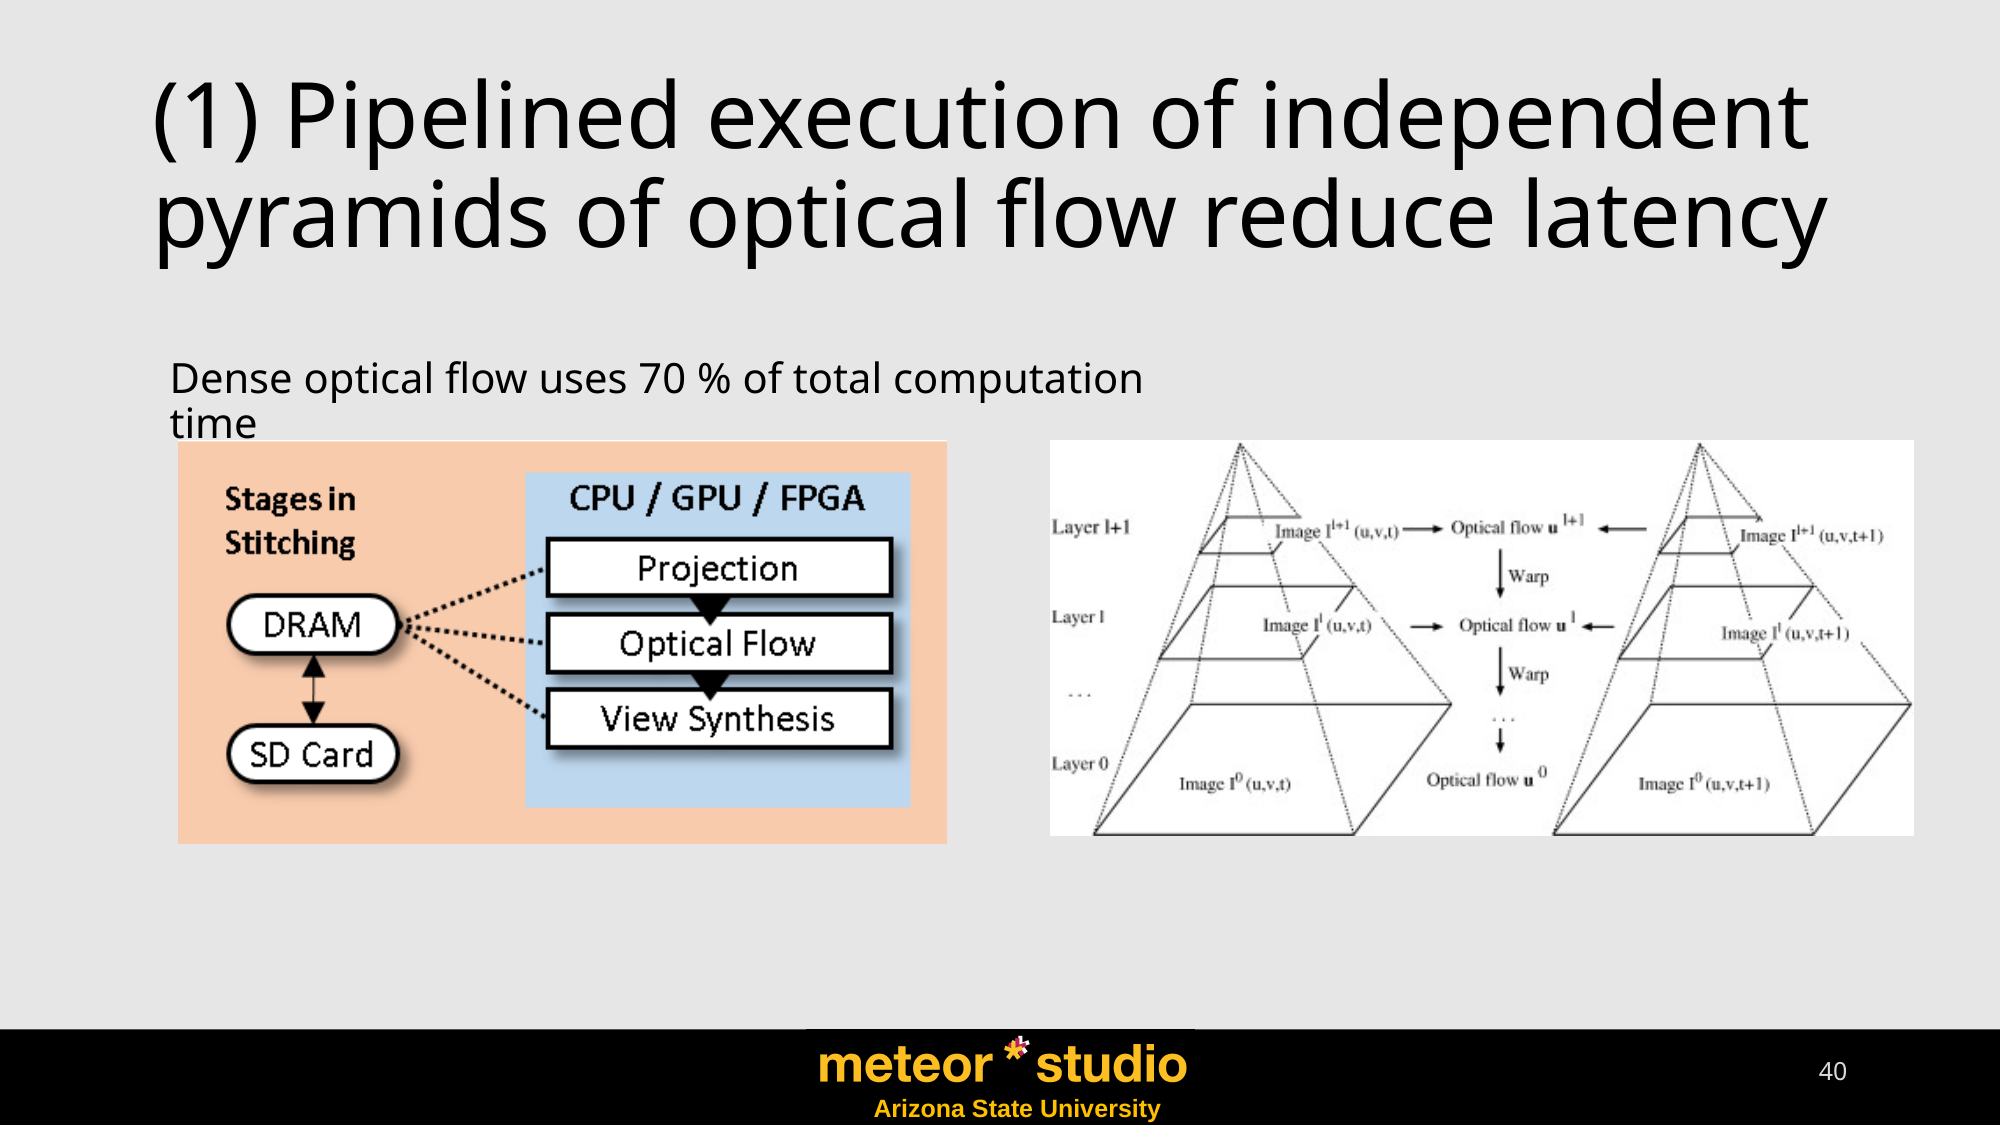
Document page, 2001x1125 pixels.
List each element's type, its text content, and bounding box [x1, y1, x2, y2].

slide_number 40 [1412, 1042, 1863, 1103]
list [1049, 440, 1914, 836]
title (1) Pipelined execution of independent pyramids of optical flow reduce latency [137, 59, 1863, 278]
picture [178, 440, 947, 844]
picture [806, 1029, 1195, 1092]
list Dense optical flow uses 70 % of total computation time [154, 349, 1258, 1003]
